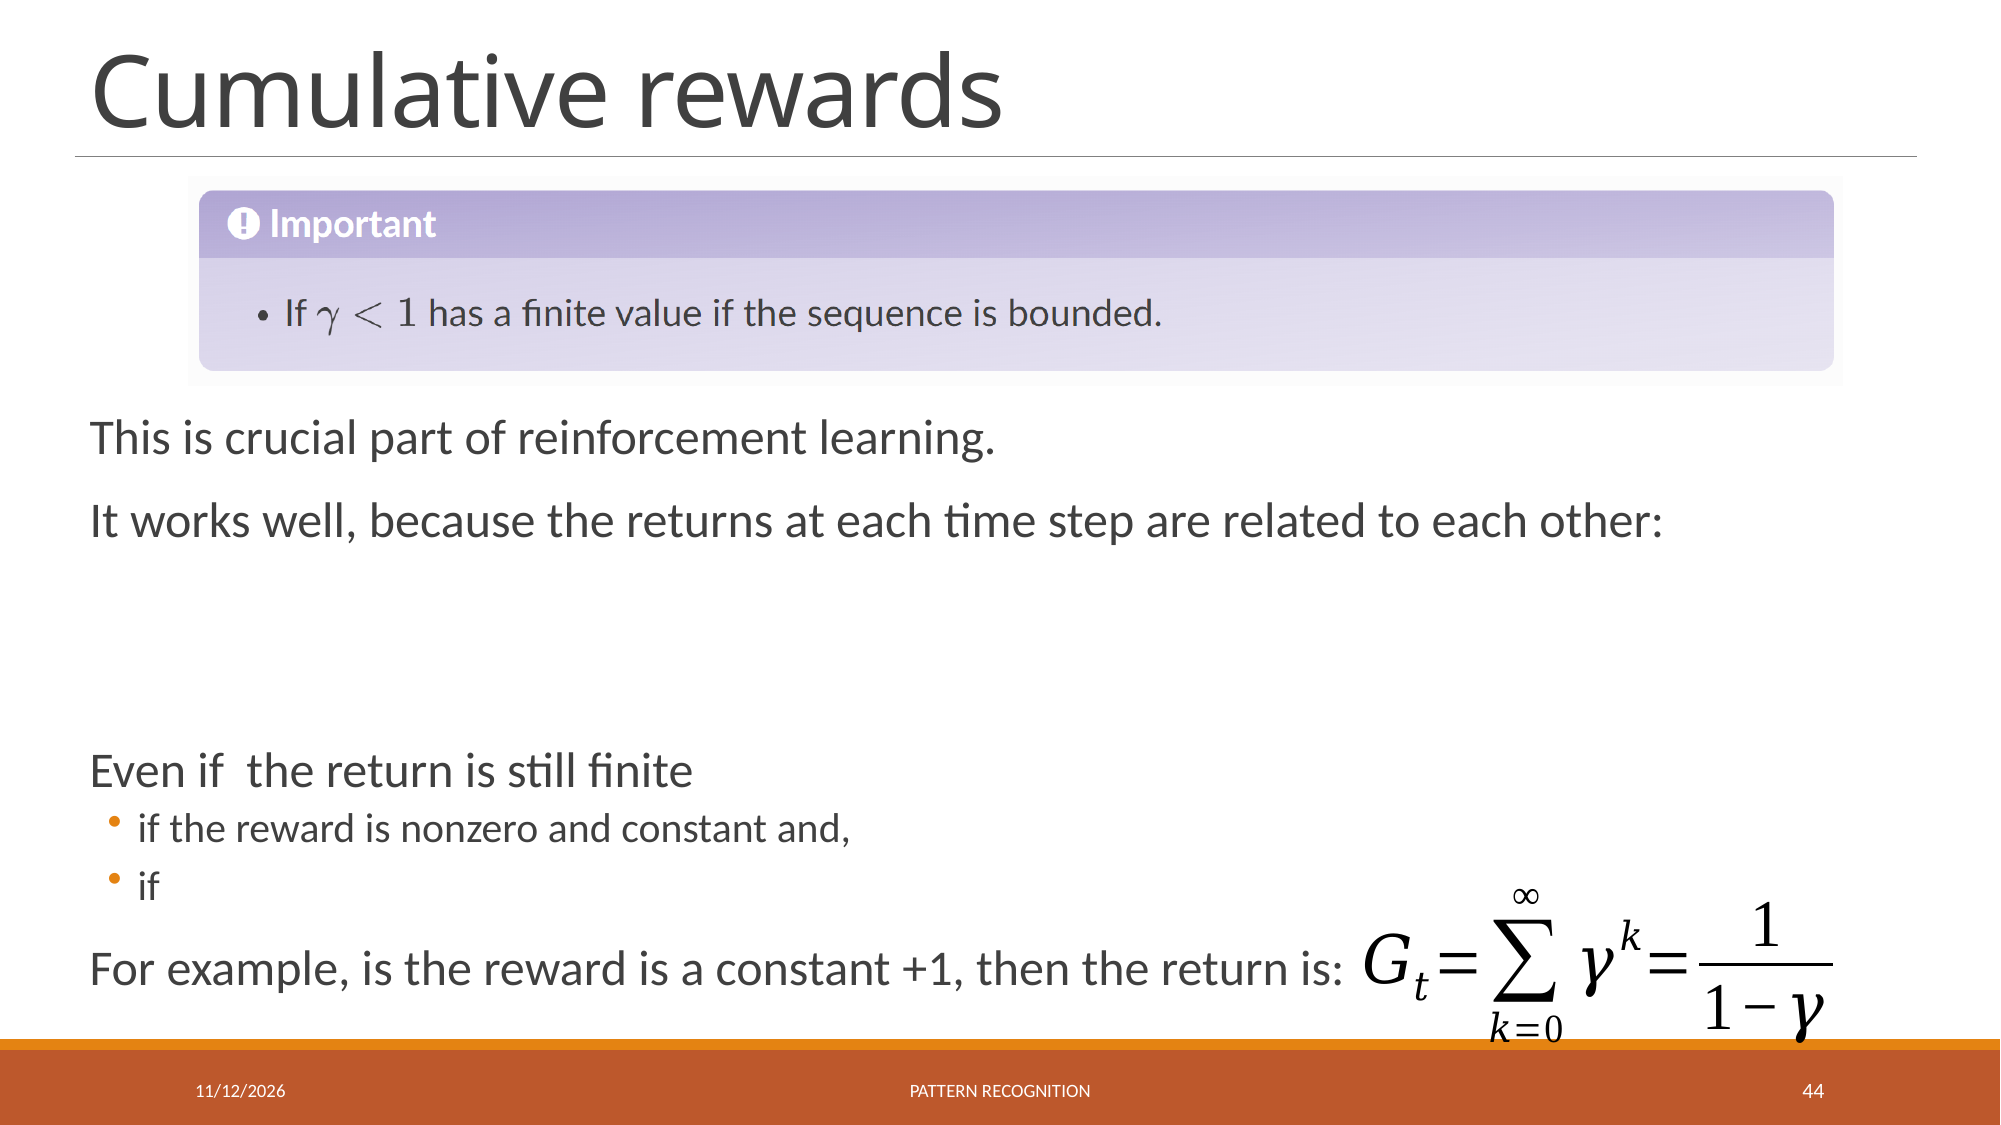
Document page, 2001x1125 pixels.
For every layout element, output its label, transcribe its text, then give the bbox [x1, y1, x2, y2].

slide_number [180, 1059, 586, 1120]
picture [187, 175, 1843, 387]
slide_number 44 [1624, 1059, 1840, 1120]
title Cumulative rewards [74, 18, 1918, 156]
footer Pattern recognition [604, 1059, 1396, 1120]
